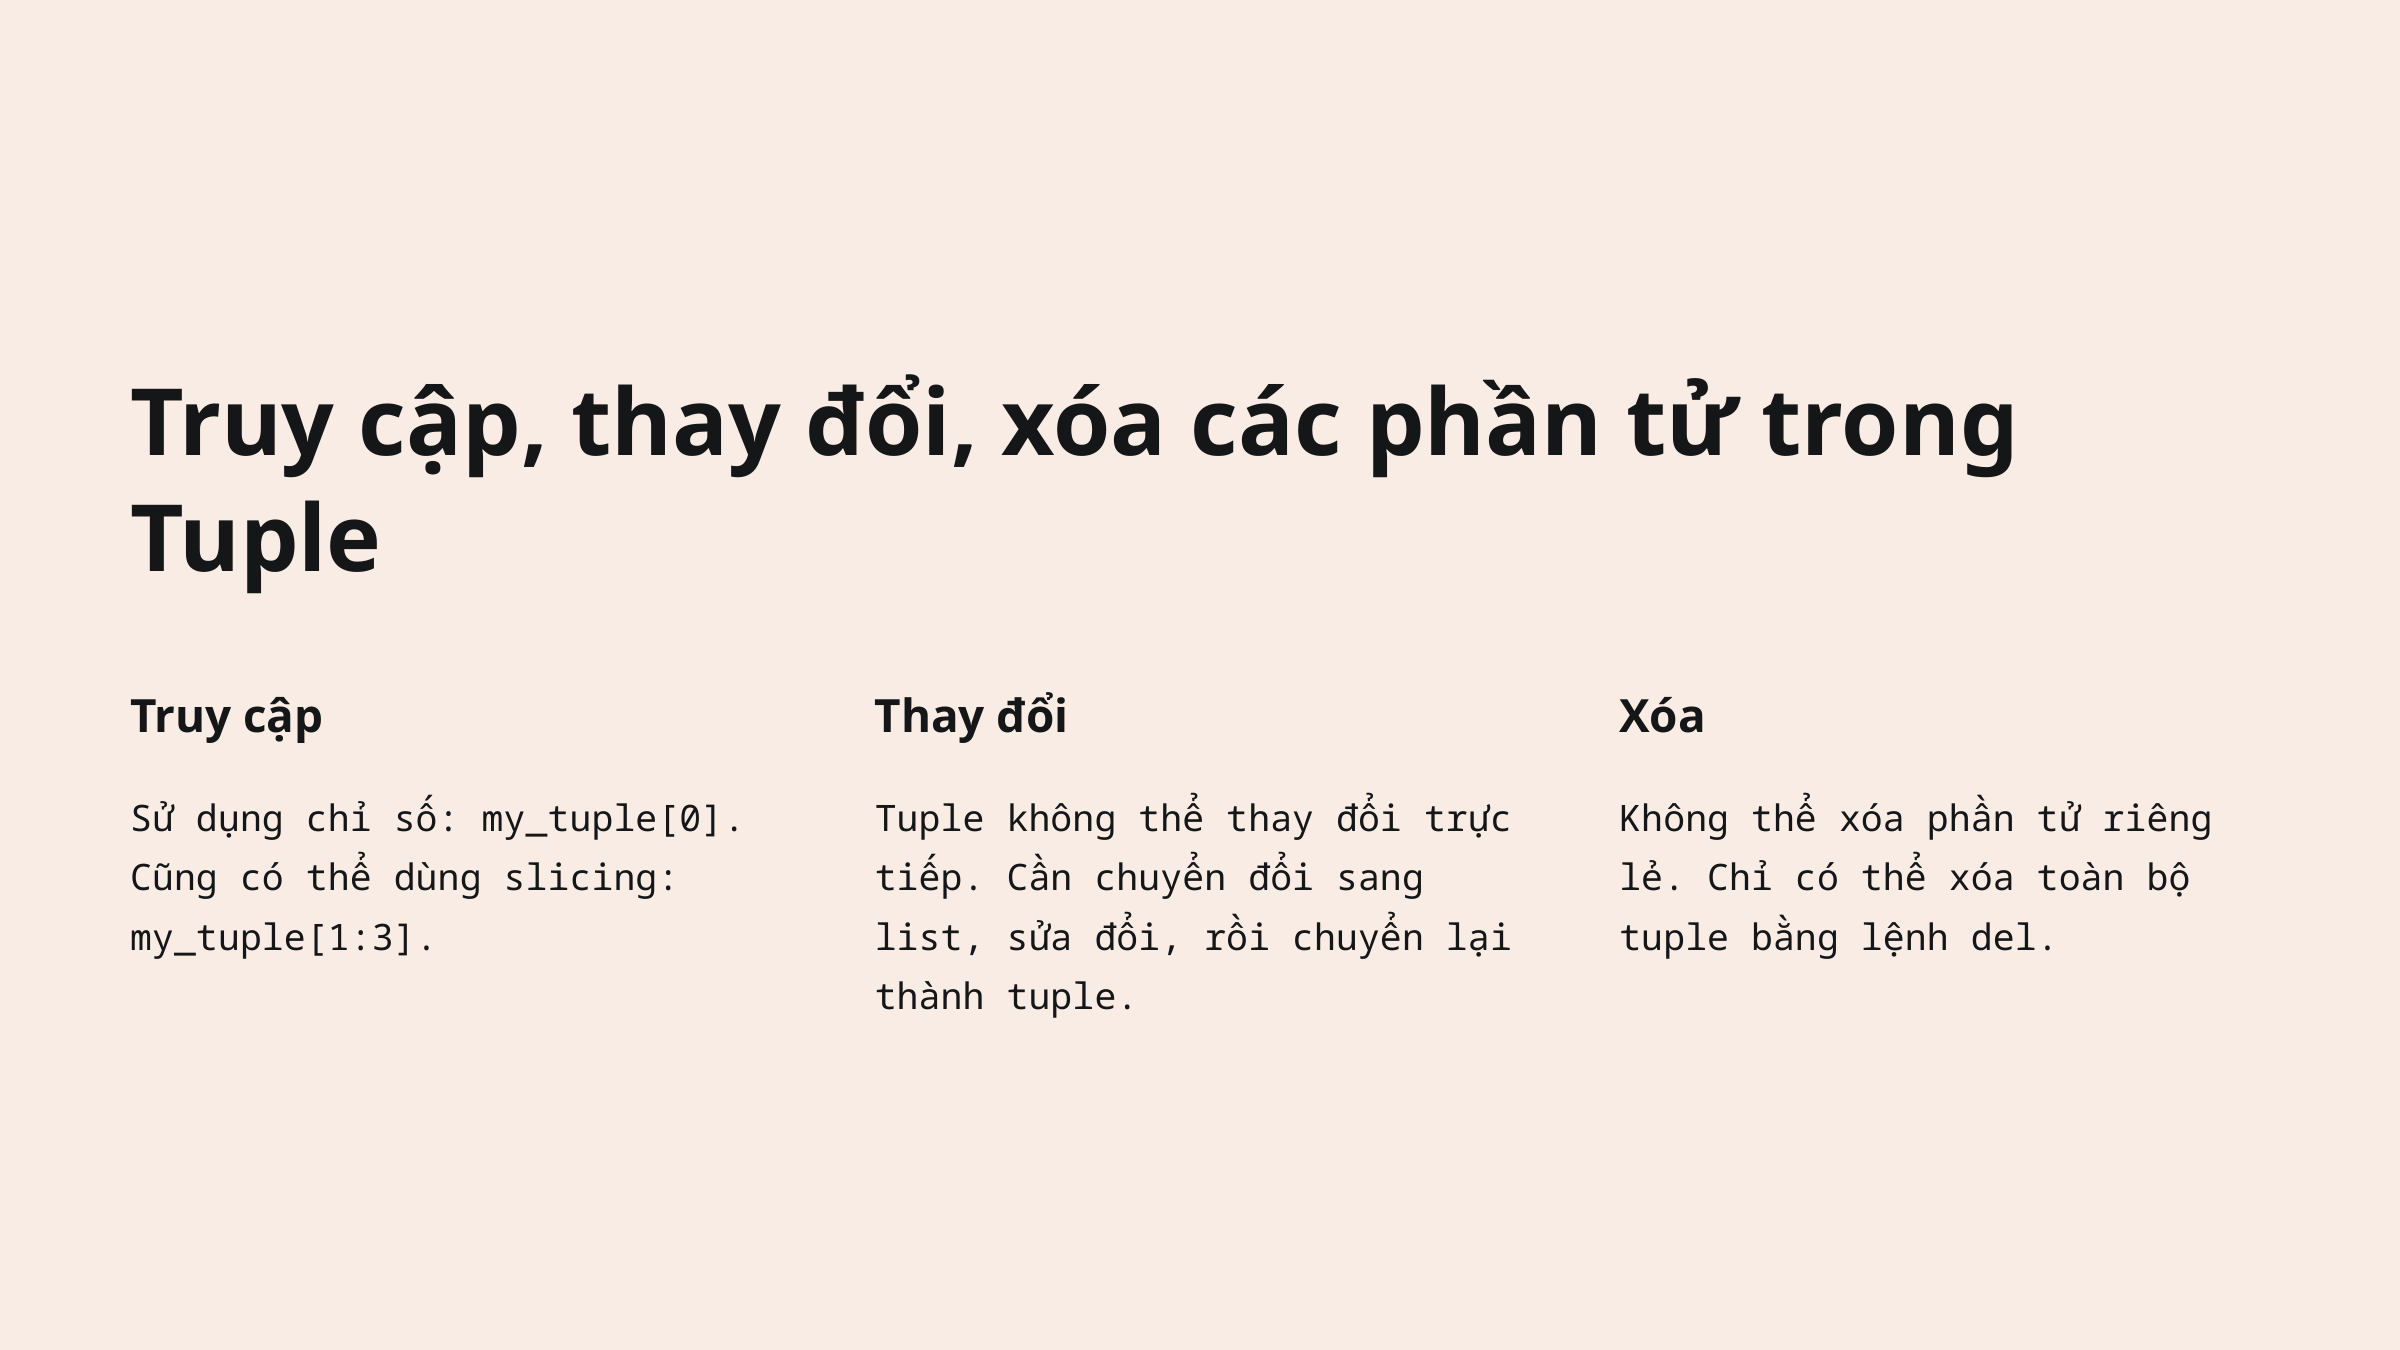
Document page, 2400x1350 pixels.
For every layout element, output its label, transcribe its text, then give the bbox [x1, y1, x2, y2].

text_box Xóa [1619, 683, 2085, 743]
text_box Truy cập, thay đổi, xóa các phần tử trong Tuple [130, 358, 2270, 591]
text_box Sử dụng chỉ số: my_tuple[0]. Cũng có thể dùng slicing: my_tuple[1:3]. [130, 779, 783, 899]
text_box Không thể xóa phần tử riêng lẻ. Chỉ có thể xóa toàn bộ tuple bằng lệnh del. [1619, 779, 2272, 958]
text_box Truy cập [130, 683, 596, 743]
text_box Thay đổi [874, 683, 1340, 743]
text_box Tuple không thể thay đổi trực tiếp. Cần chuyển đổi sang list, sửa đổi, rồi chuyển lại thành tuple. [874, 779, 1528, 958]
